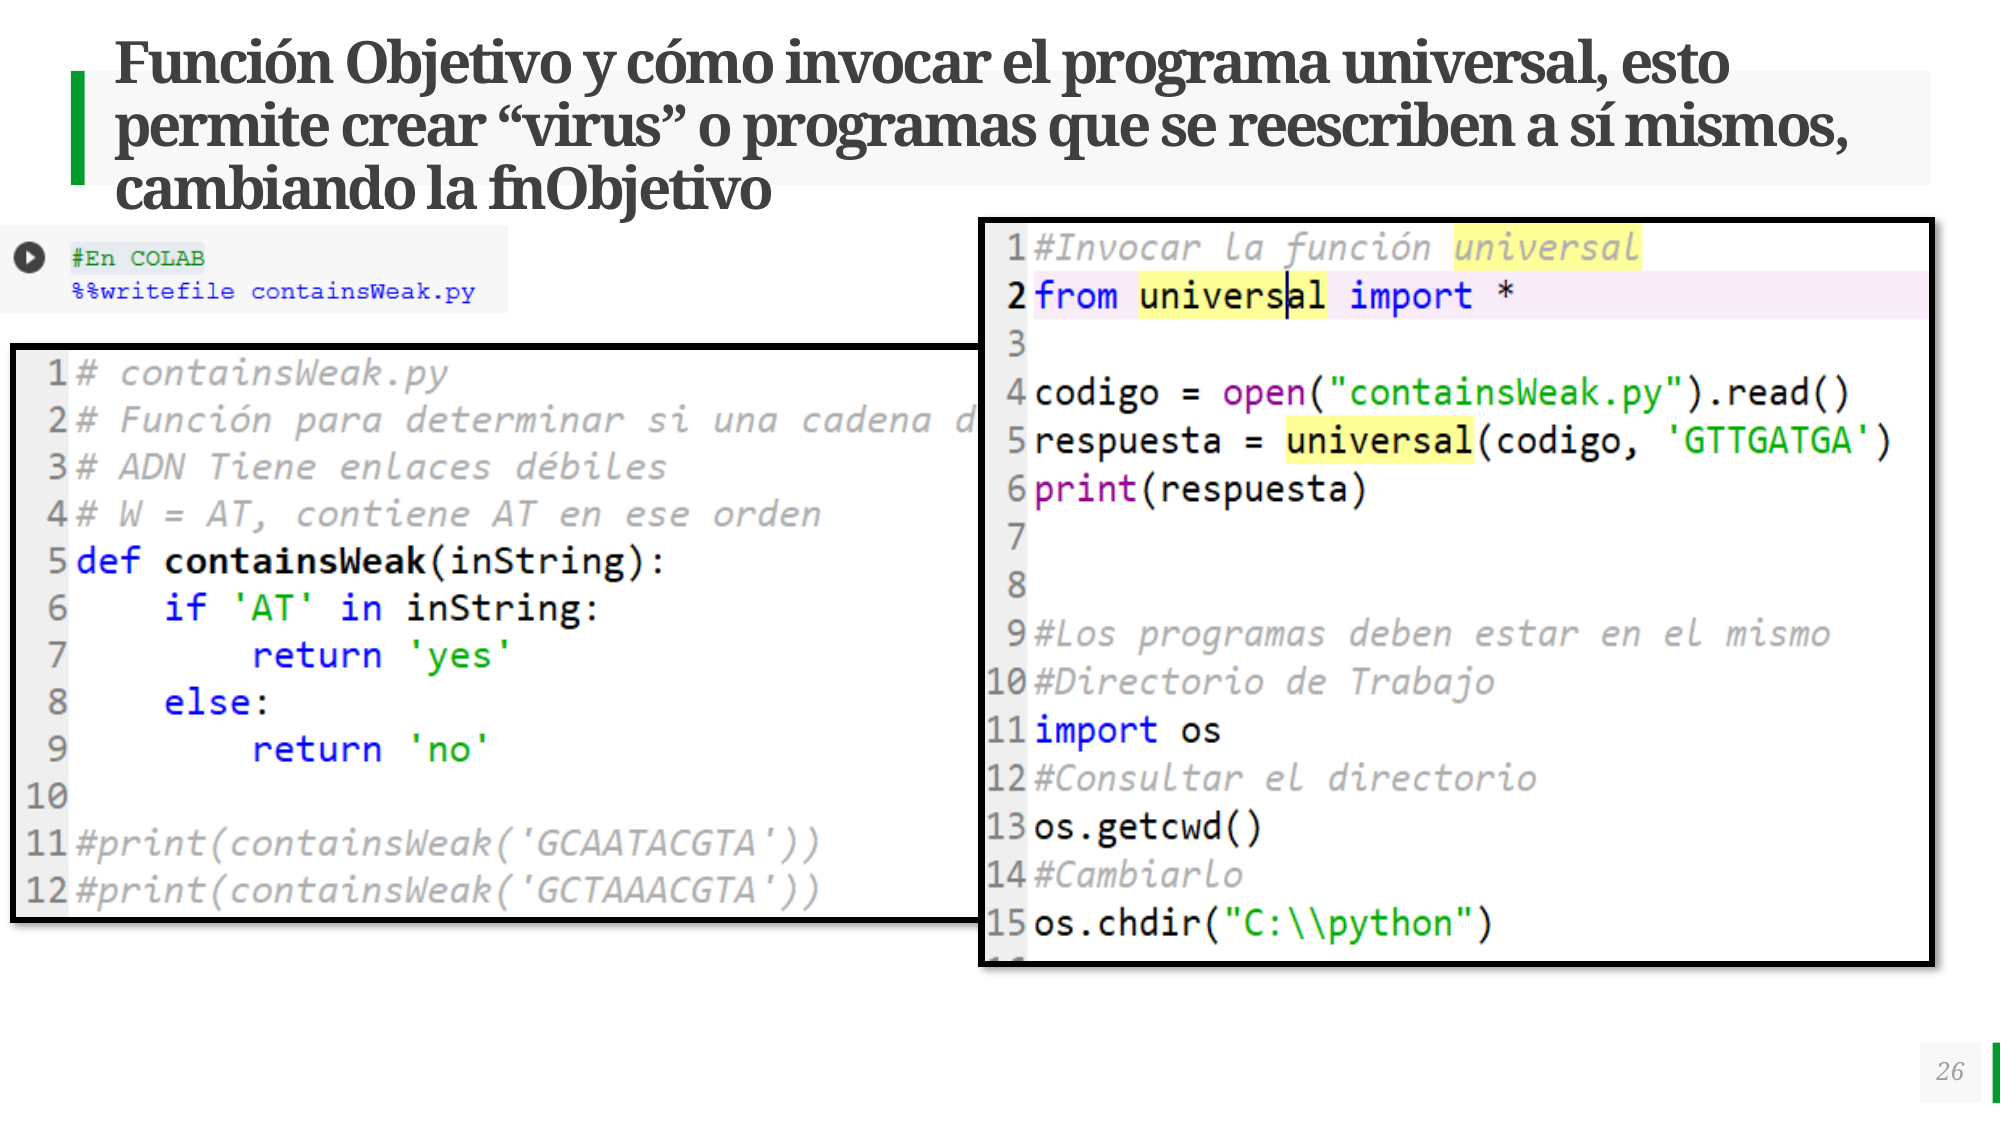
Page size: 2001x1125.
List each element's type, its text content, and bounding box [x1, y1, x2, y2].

slide_number 26 [1920, 1042, 1982, 1103]
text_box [1023, 309, 1660, 424]
picture [15, 223, 1930, 961]
title Función Objetivo y cómo invocar el programa universal, esto permite crear “virus” o programas que se reescriben a sí mismos, cambiando la fnObjetivo [84, 70, 1932, 185]
picture [0, 223, 508, 313]
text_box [1566, 451, 1874, 582]
